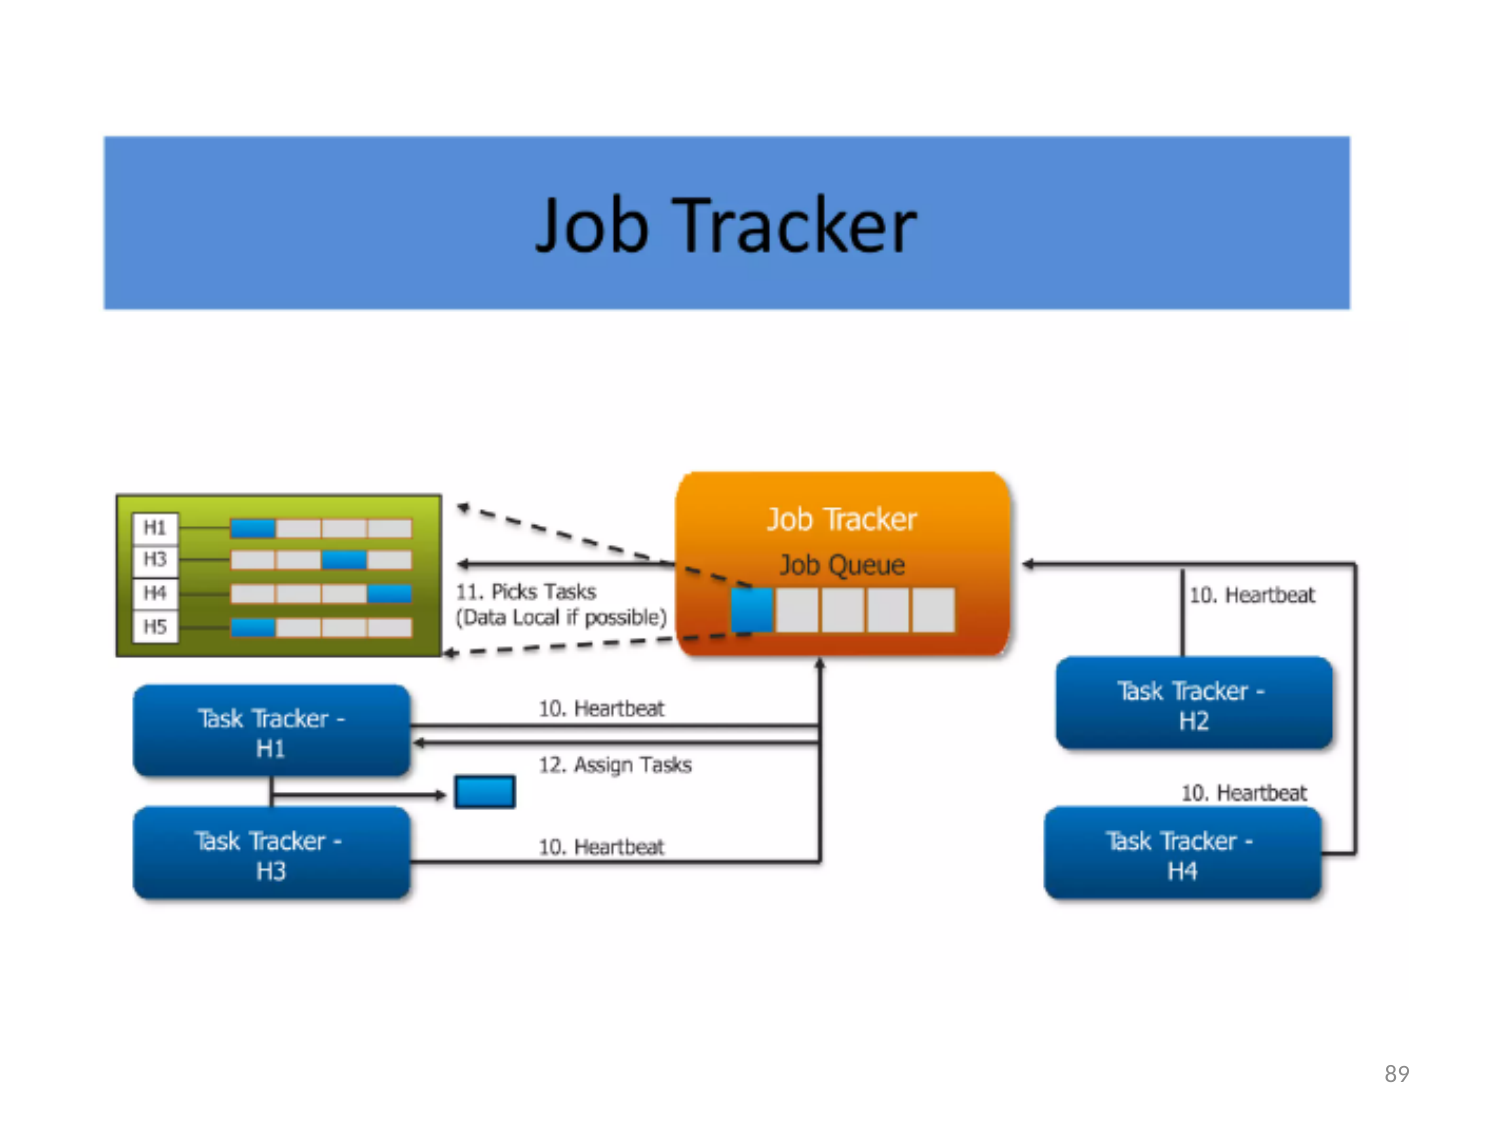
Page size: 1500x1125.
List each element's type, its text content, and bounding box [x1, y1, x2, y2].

slide_number 89 [1074, 1042, 1425, 1103]
picture [90, 124, 1410, 1001]
